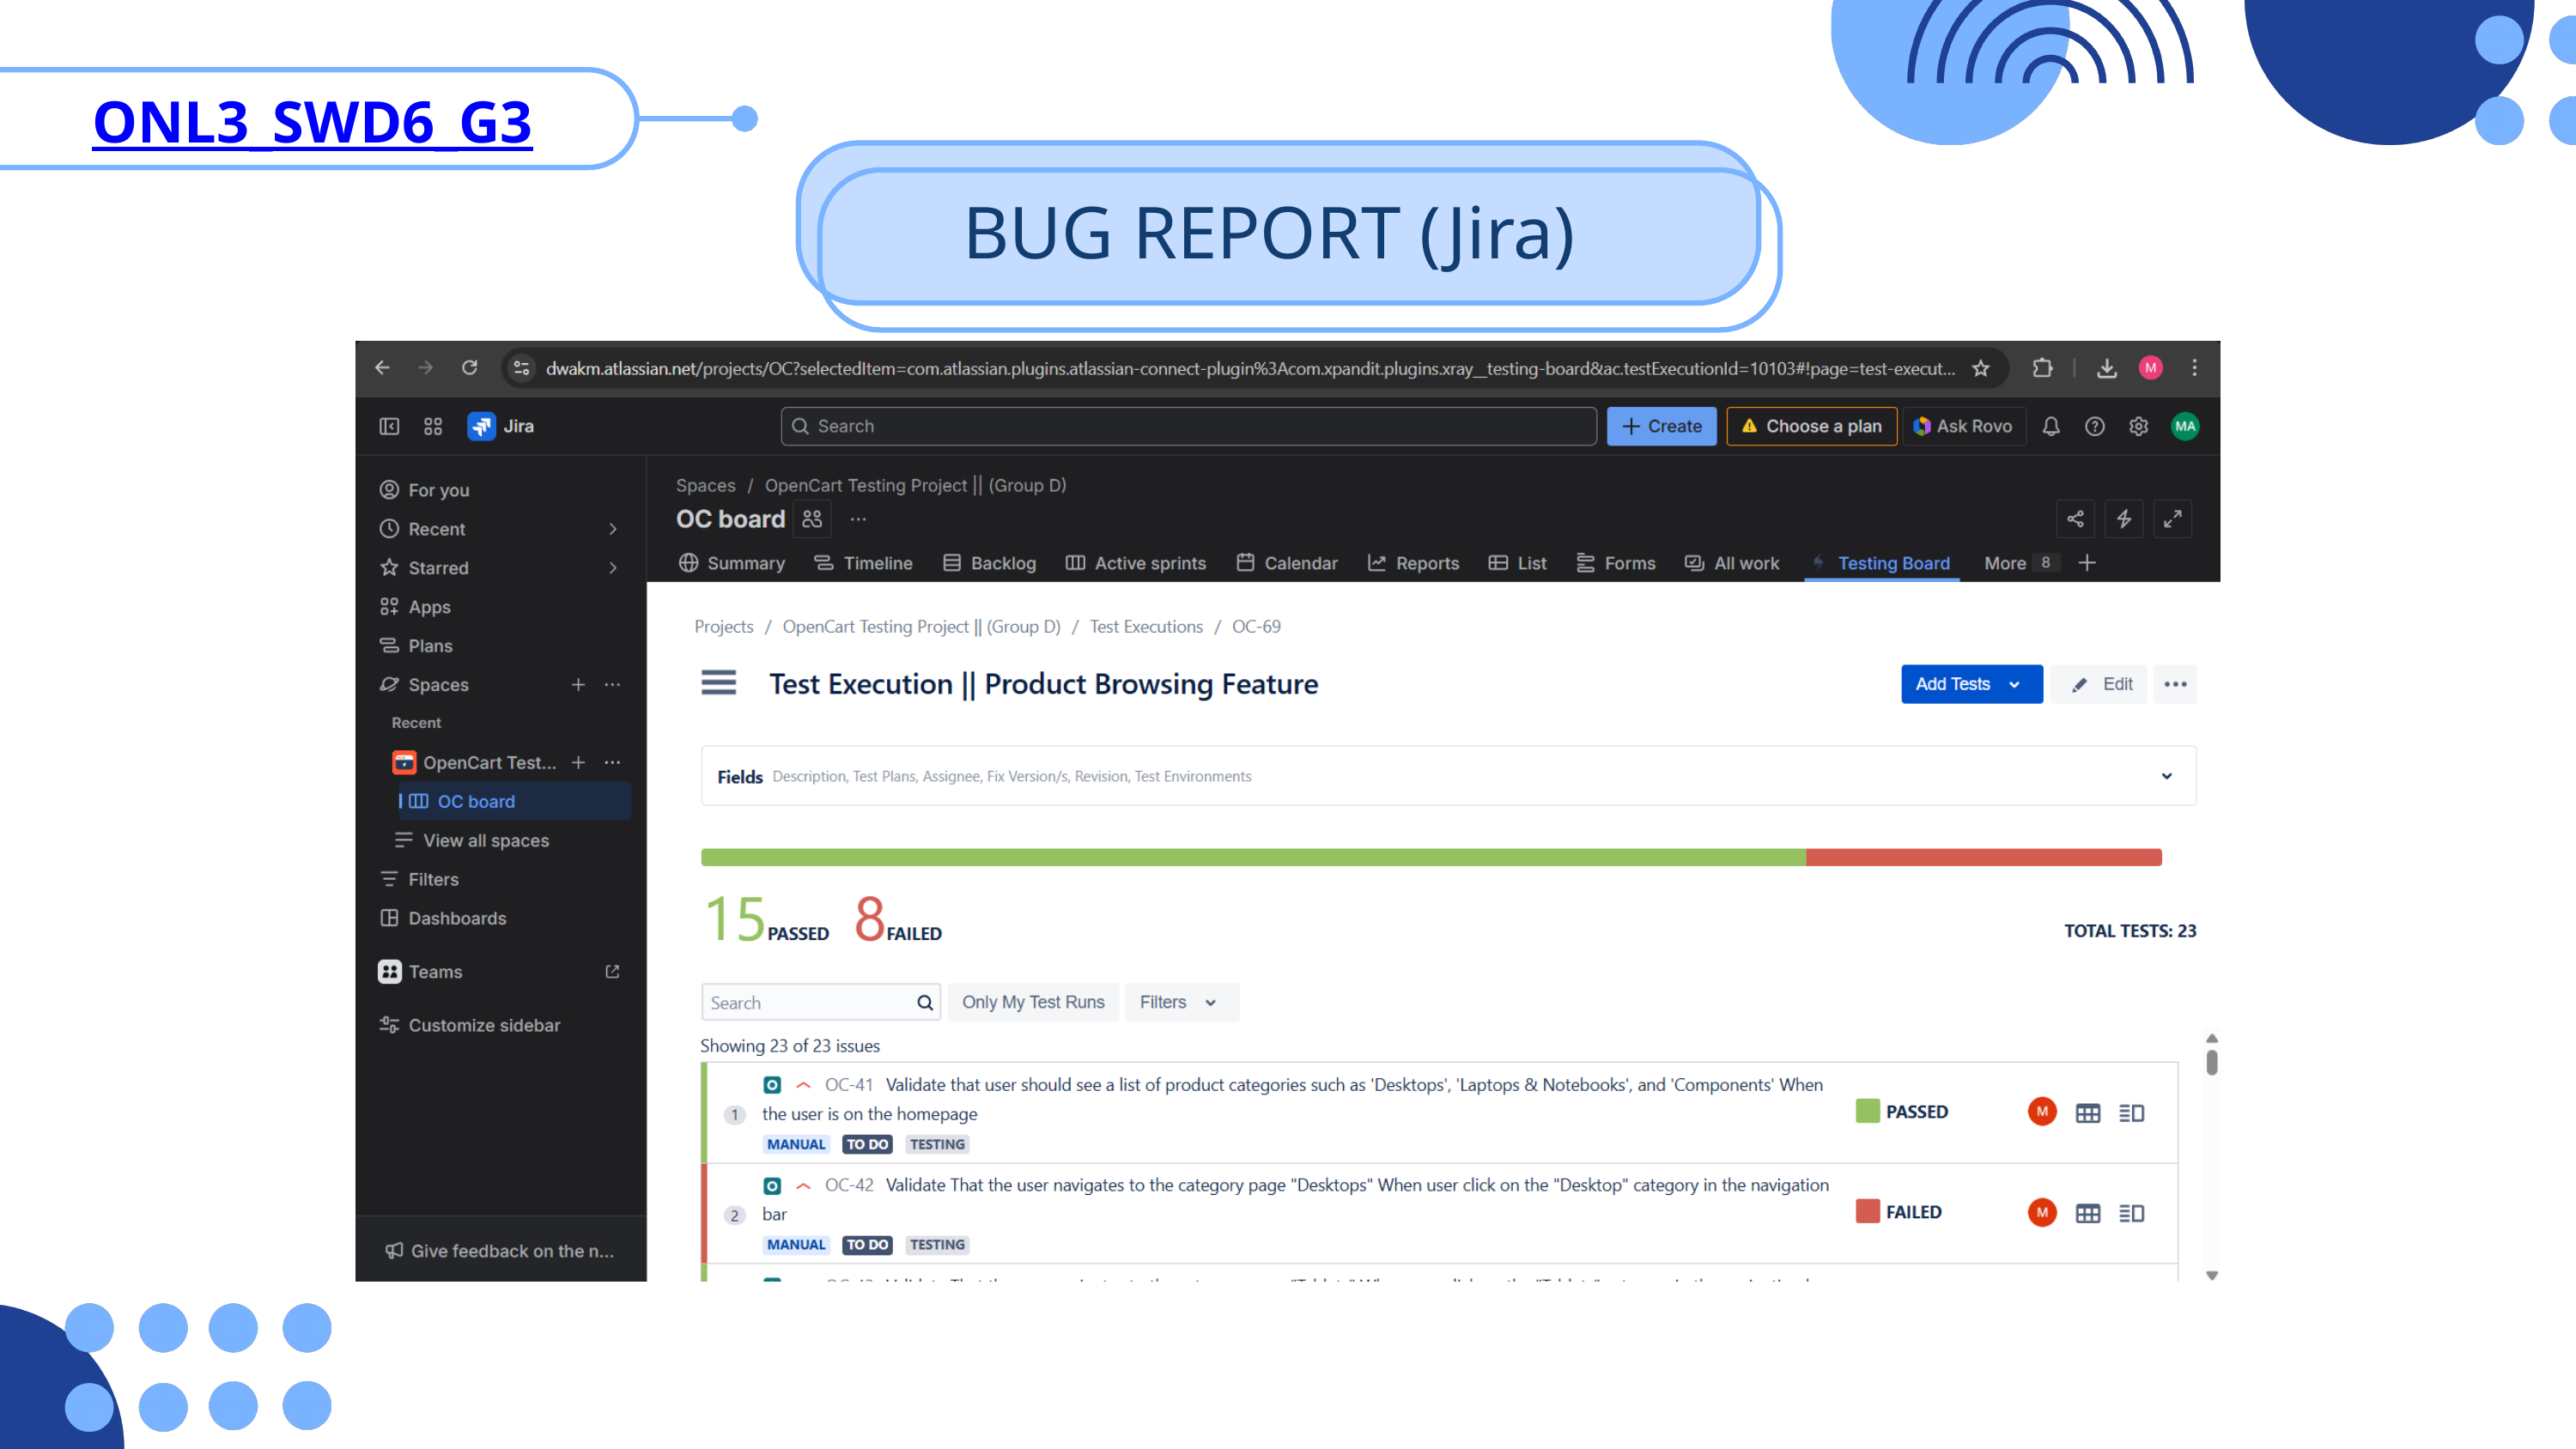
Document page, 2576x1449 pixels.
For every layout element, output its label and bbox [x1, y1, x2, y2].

text_box [1831, 0, 2194, 145]
text_box [2245, 0, 2576, 145]
picture [355, 341, 2221, 1282]
text_box [798, 142, 1759, 304]
text_box [0, 1303, 331, 1449]
text_box [819, 169, 1781, 330]
text_box [0, 69, 745, 168]
